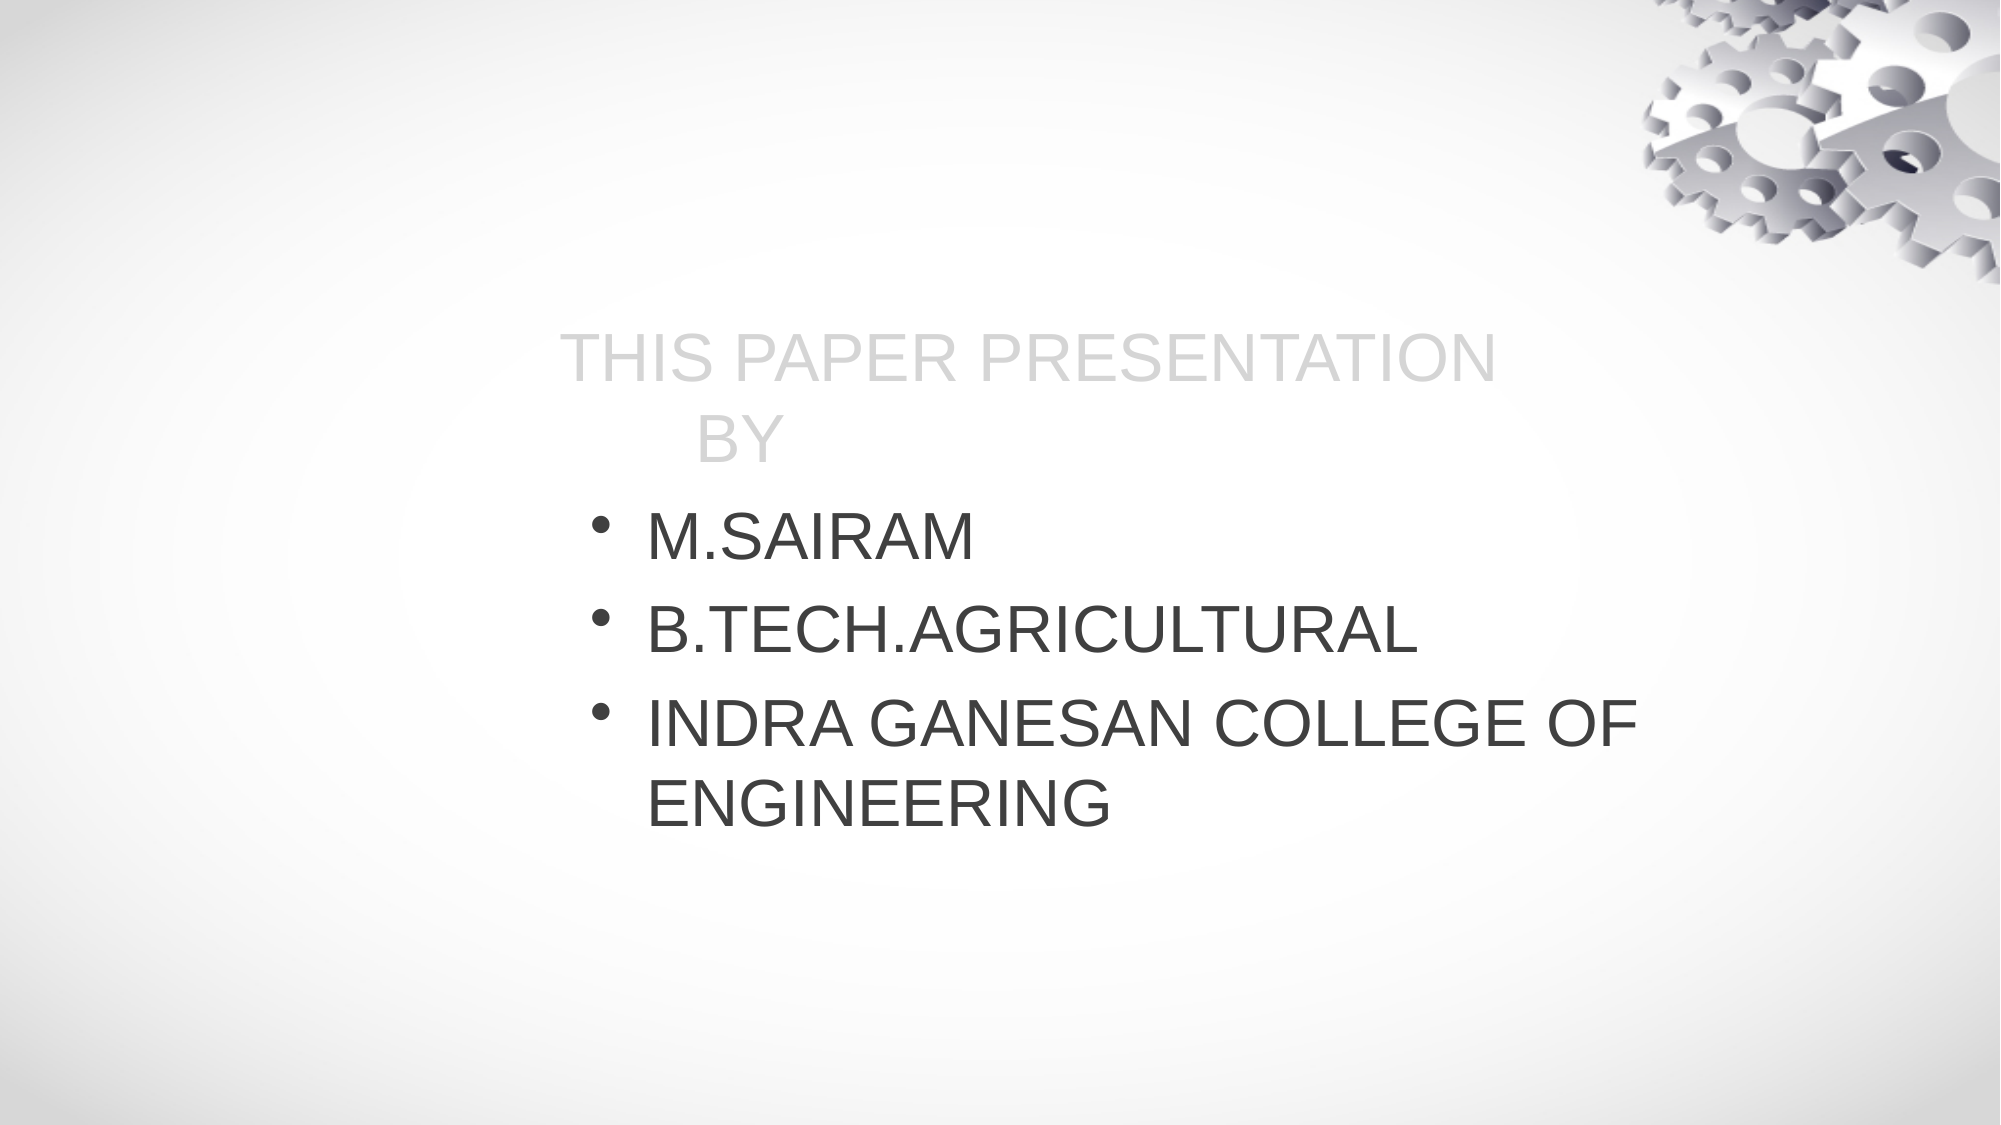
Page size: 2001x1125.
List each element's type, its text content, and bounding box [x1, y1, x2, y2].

title THIS PAPER PRESENTATION BY [544, 303, 1532, 486]
list M.SAIRAM B.TECH.AGRICULTURAL INDRA GANESAN COLLEGE OF ENGINEERING [574, 485, 1901, 1125]
picture [0, 0, 2000, 1125]
